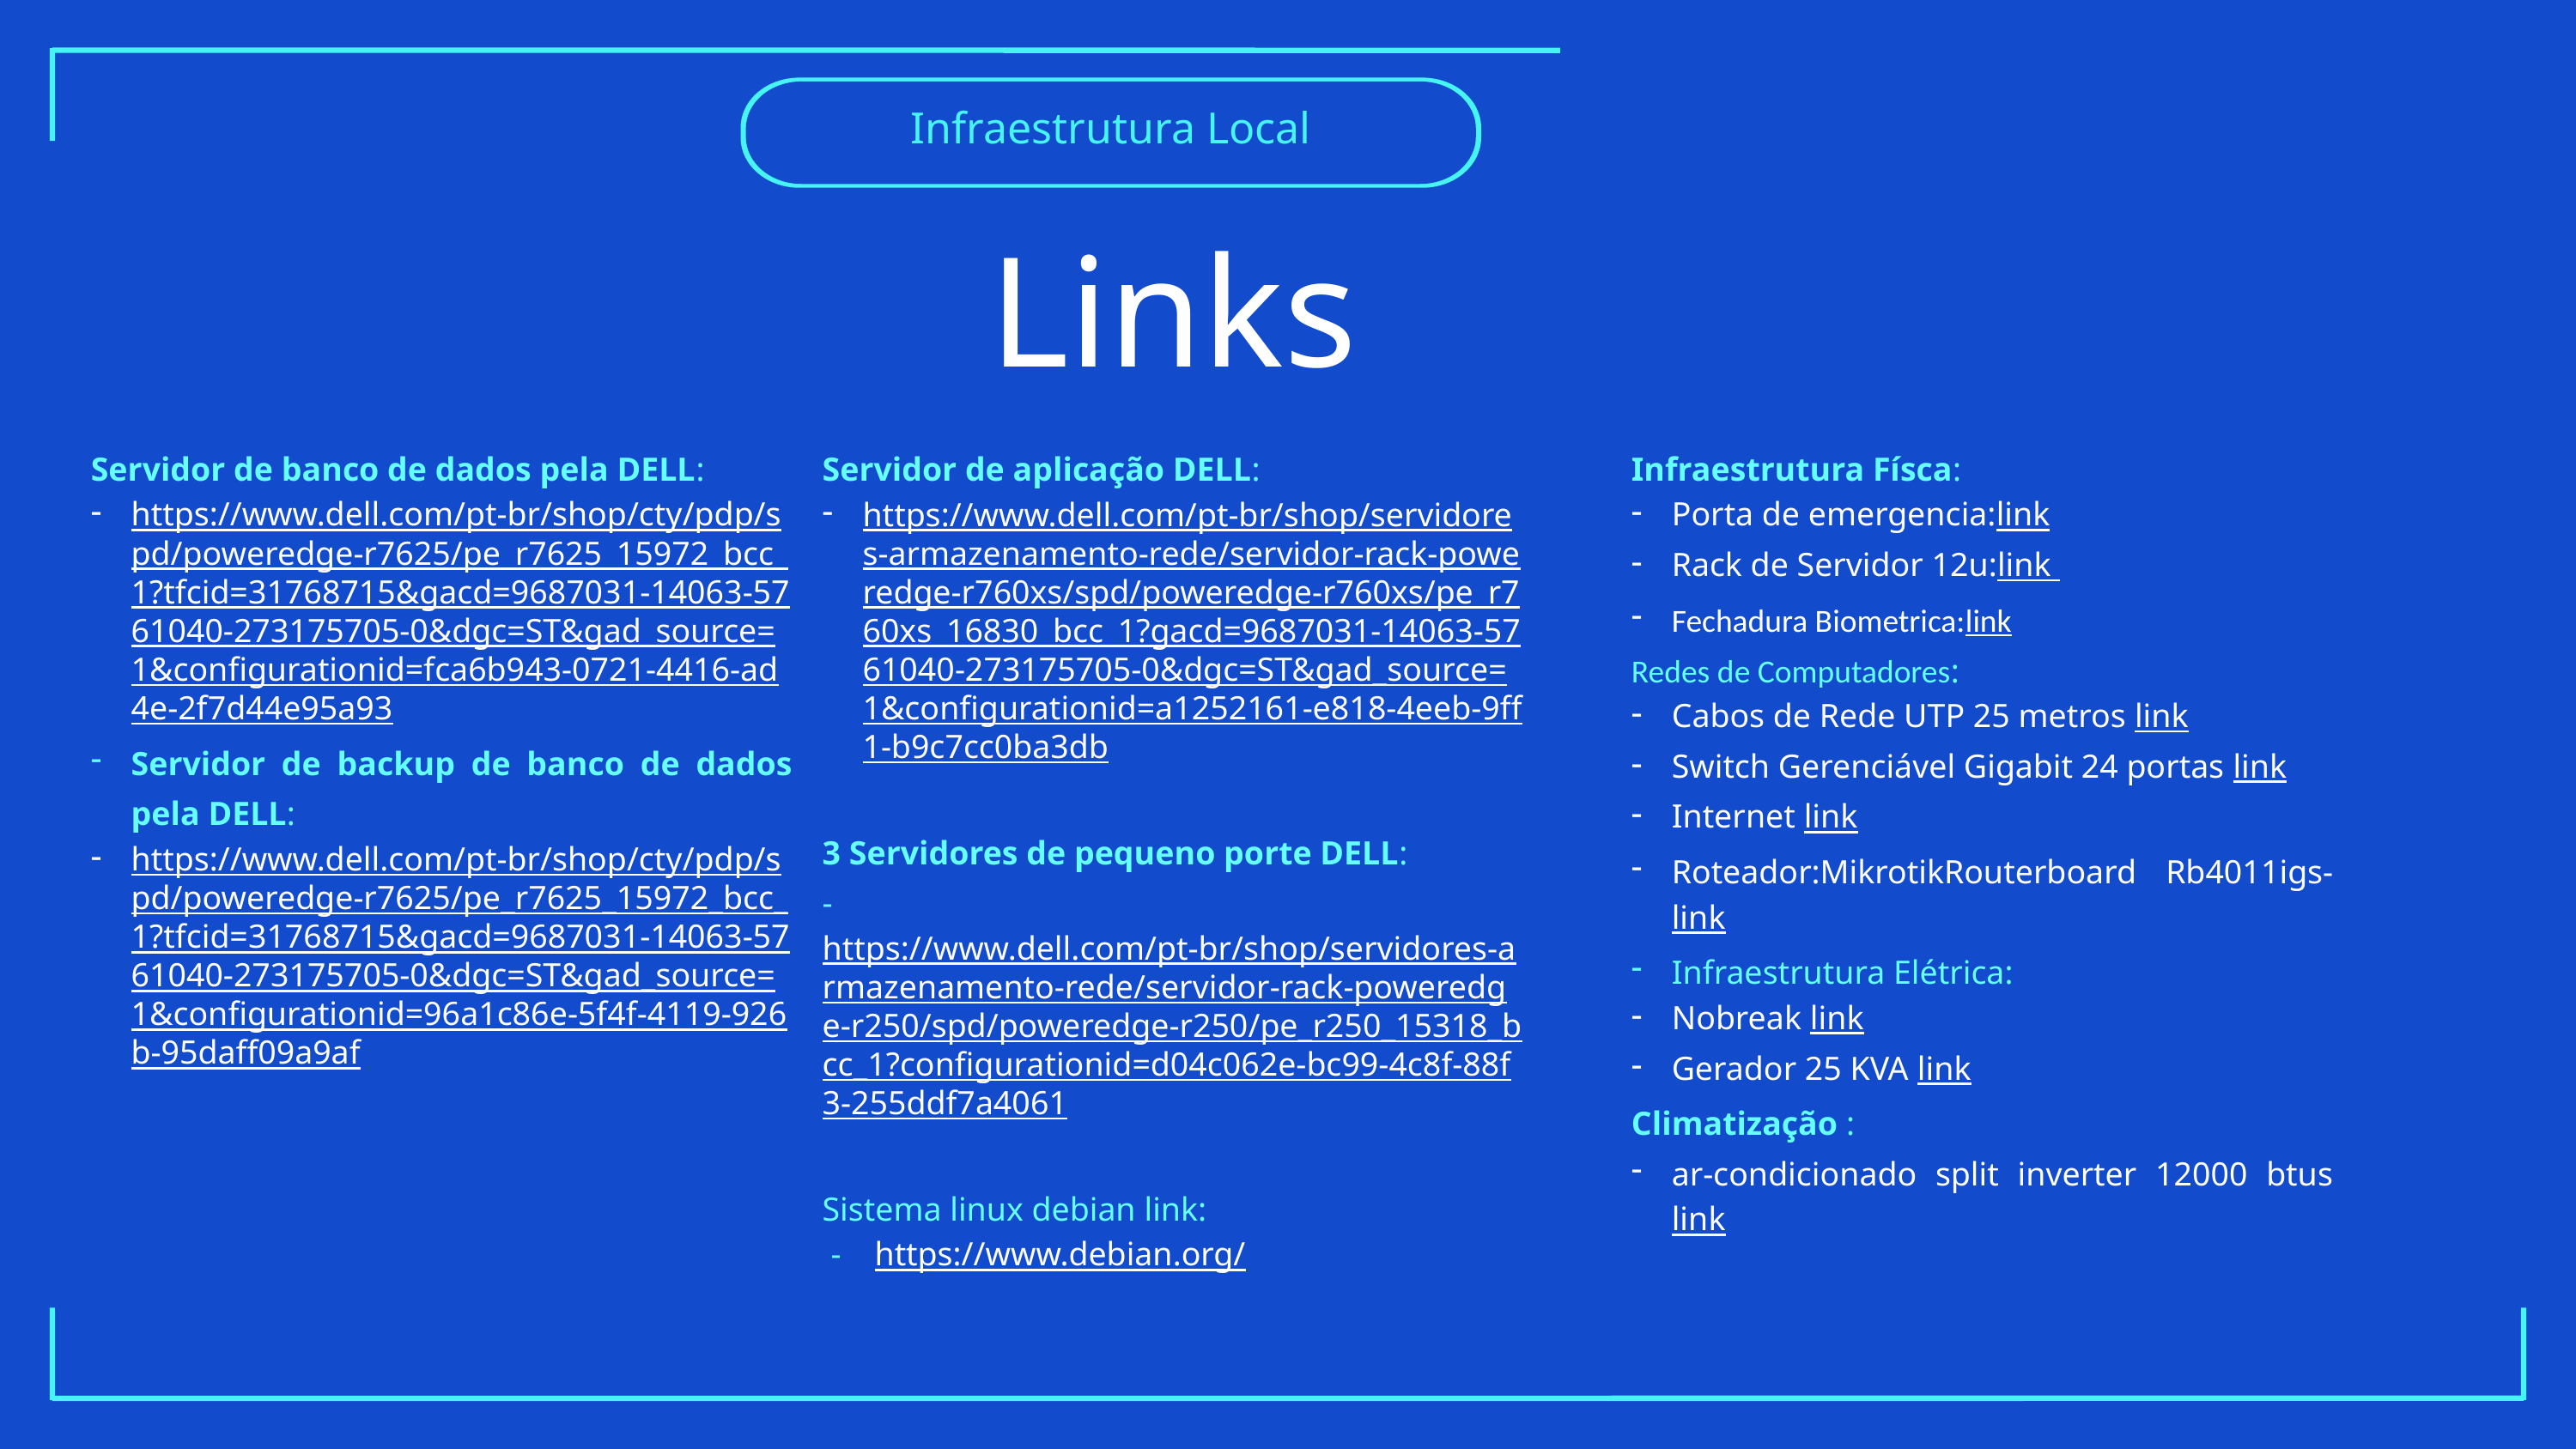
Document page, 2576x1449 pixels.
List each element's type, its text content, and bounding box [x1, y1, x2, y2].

text_box Servidor de banco de dados pela DELL: https://www.dell.com/pt-br/shop/cty/pdp/spd/poweredge-r7625/pe_r7625_15972_bcc_1?tfcid=31768715&gacd=9687031-14063-5761040-273175705-0&dgc=ST&gad_source=1&configurationid=fca6b943-0721-4416-ad4e-2f7d44e95a93 Servidor de backup de banco de dados pela DELL: https://www.dell.com/pt-br/shop/cty/pdp/spd/poweredge-r7625/pe_r7625_15972_bcc_1?tfcid=31768715&gacd=9687031-14063-5761040-273175705-0&dgc=ST&gad_source=1&configurationid=96a1c86e-5f4f-4119-926b-95daff09a9af [90, 437, 793, 740]
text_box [50, 1305, 2526, 1399]
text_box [740, 77, 1482, 188]
text_box Links [52, 215, 2294, 397]
text_box Infraestrutura Físca: Porta de emergencia:link Rack de Servidor 12u:link Fechadura Biometrica:link Redes de Computadores: Cabos de Rede UTP 25 metros link Switch Gerenciável Gigabit 24 portas link Internet link Roteador:MikrotikRouterboard Rb4011igs- link Infraestrutura Elétrica: Nobreak link Gerador 25 KVA link Climatização : ar-condicionado split inverter 12000 btus link [1631, 437, 2334, 1243]
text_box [50, 50, 1561, 143]
text_box Servidor de aplicação DELL: https://www.dell.com/pt-br/shop/servidores-armazenamento-rede/servidor-rack-poweredge-r760xs/spd/poweredge-r760xs/pe_r760xs_16830_bcc_1?gacd=9687031-14063-5761040-273175705-0&dgc=ST&gad_source=1&configurationid=a1252161-e818-4eeb-9ff1-b9c7cc0ba3db 3 Servidores de pequeno porte DELL: -https://www.dell.com/pt-br/shop/servidores-armazenamento-rede/servidor-rack-poweredge-r250/spd/poweredge-r250/pe_r250_15318_bcc_1?configurationid=d04c062e-bc99-4c8f-88f3-255ddf7a4061 Sistema linux debian link: - https://www.debian.org/ [822, 437, 1525, 891]
